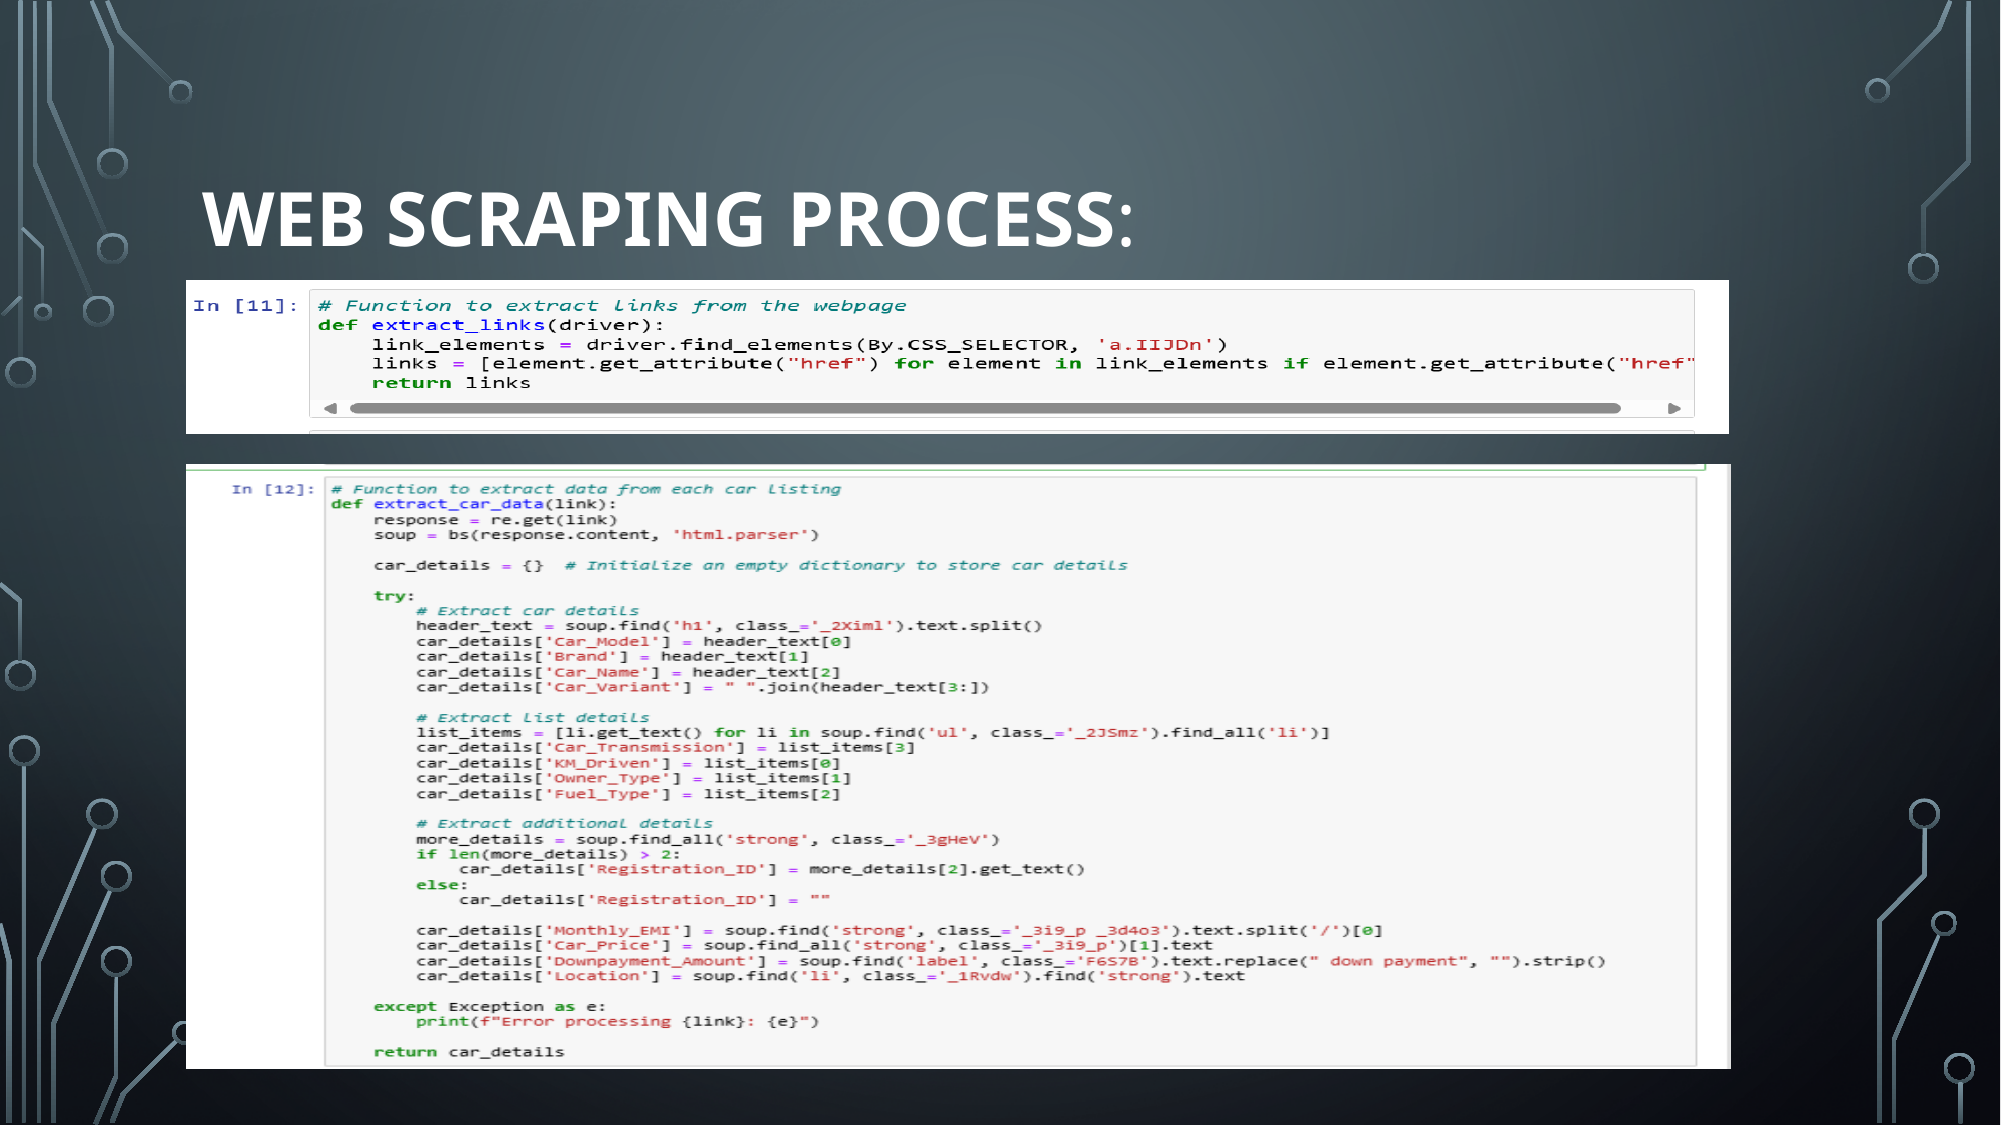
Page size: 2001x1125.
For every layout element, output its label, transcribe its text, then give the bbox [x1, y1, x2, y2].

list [186, 280, 1729, 434]
title Web Scraping Process: [187, 101, 1813, 344]
picture [186, 464, 1731, 1069]
